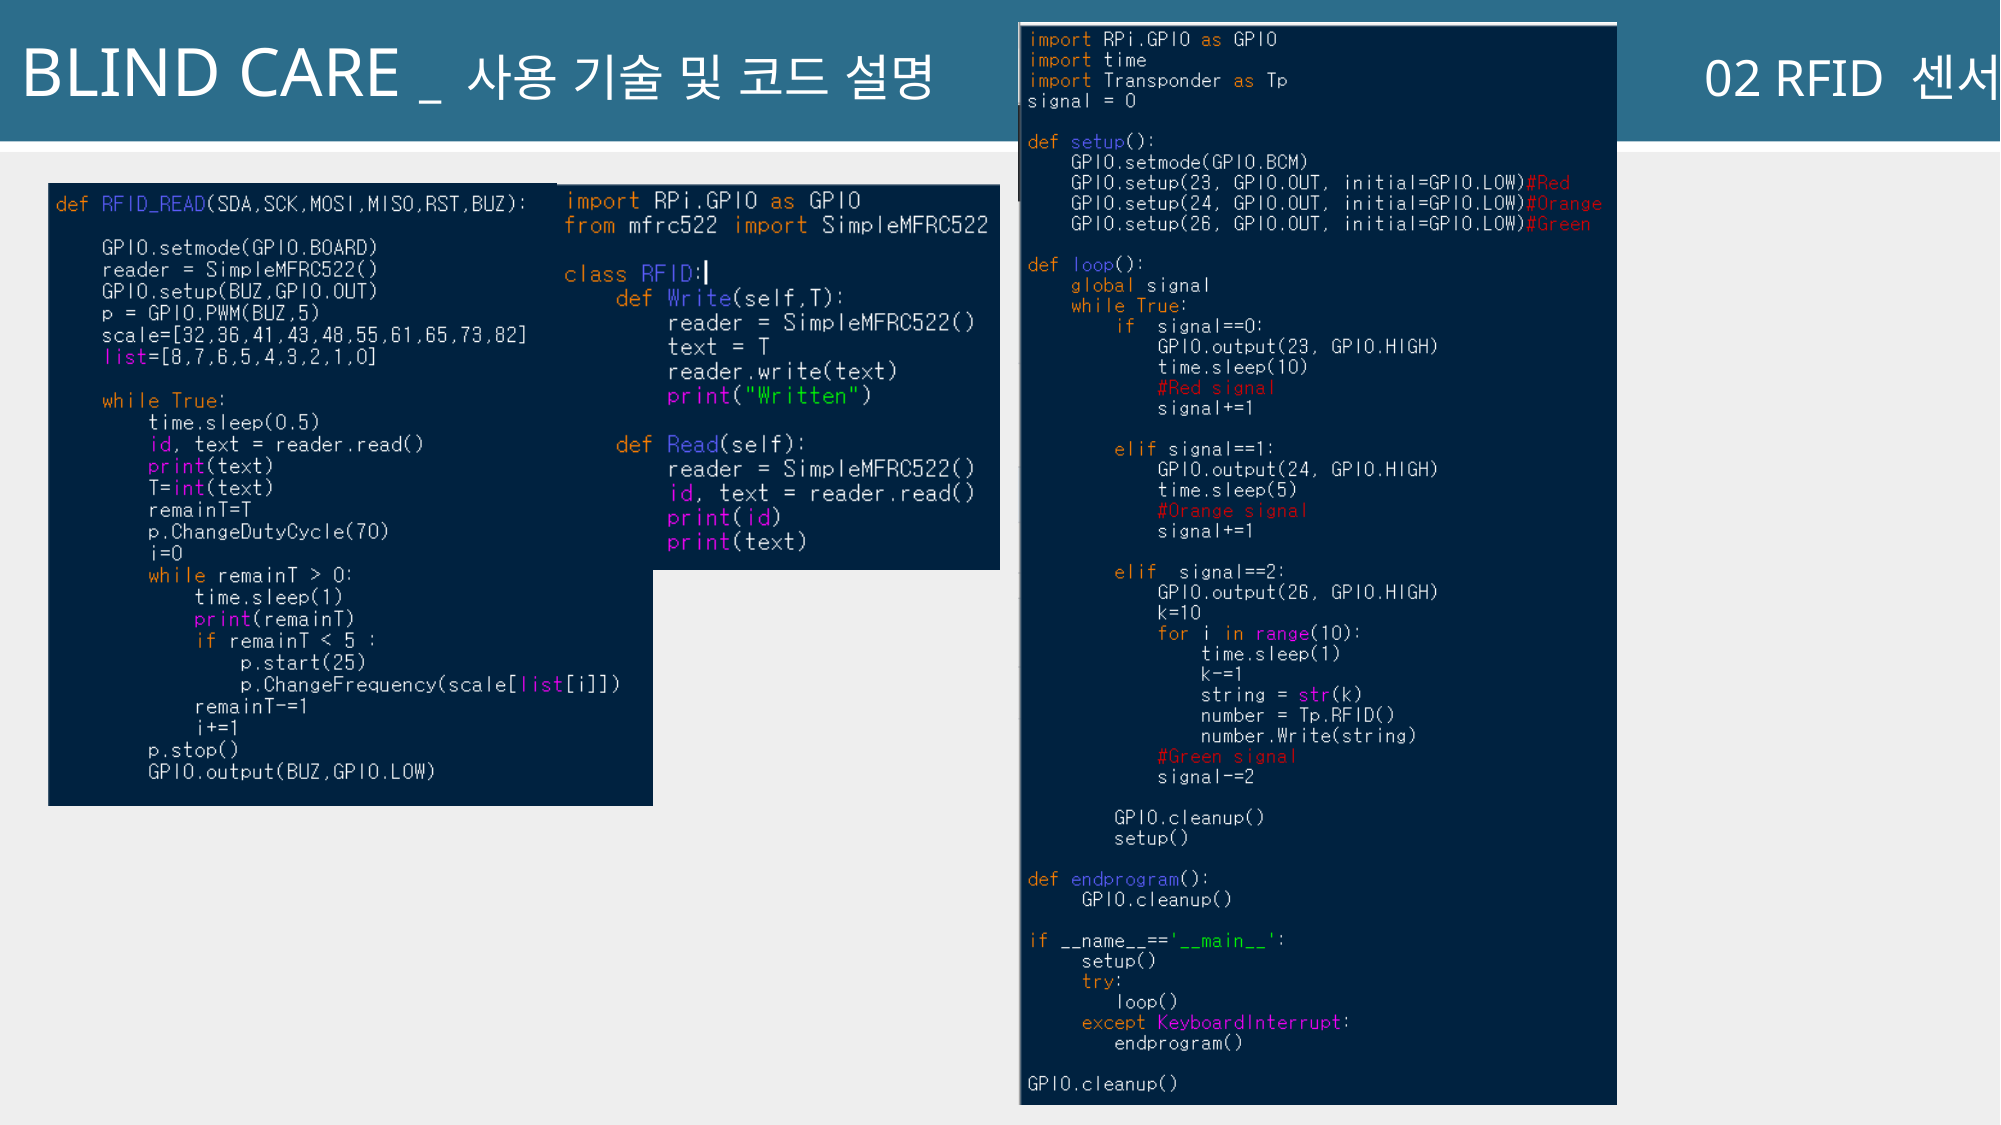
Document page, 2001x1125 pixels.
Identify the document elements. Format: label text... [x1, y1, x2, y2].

text_box BLIND CARE _ 사용 기술 및 코드 설명 02 RFID 센서 [1617, 22, 2000, 118]
text_box [0, 0, 2000, 142]
text_box BLIND CARE _ 사용 기술 및 코드 설명 02 RFID 센서 [6, 22, 1018, 118]
picture [48, 183, 1000, 806]
picture [1018, 22, 1617, 1105]
